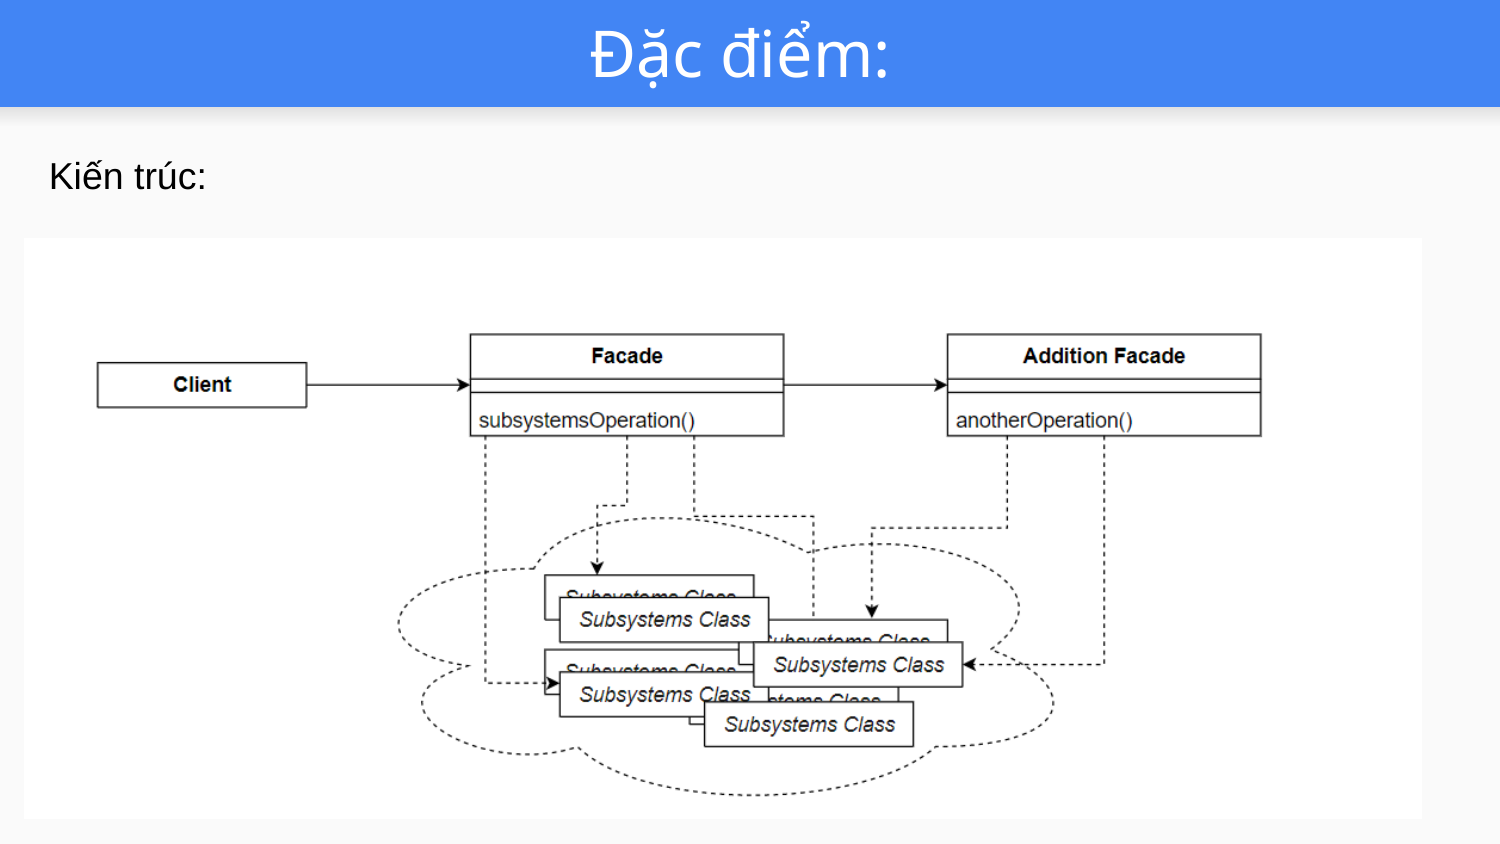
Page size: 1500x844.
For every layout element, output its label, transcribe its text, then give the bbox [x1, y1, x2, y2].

text_box Kiến trúc: [34, 137, 527, 213]
title Đặc điểm: [16, 2, 1464, 102]
picture [24, 238, 1422, 819]
